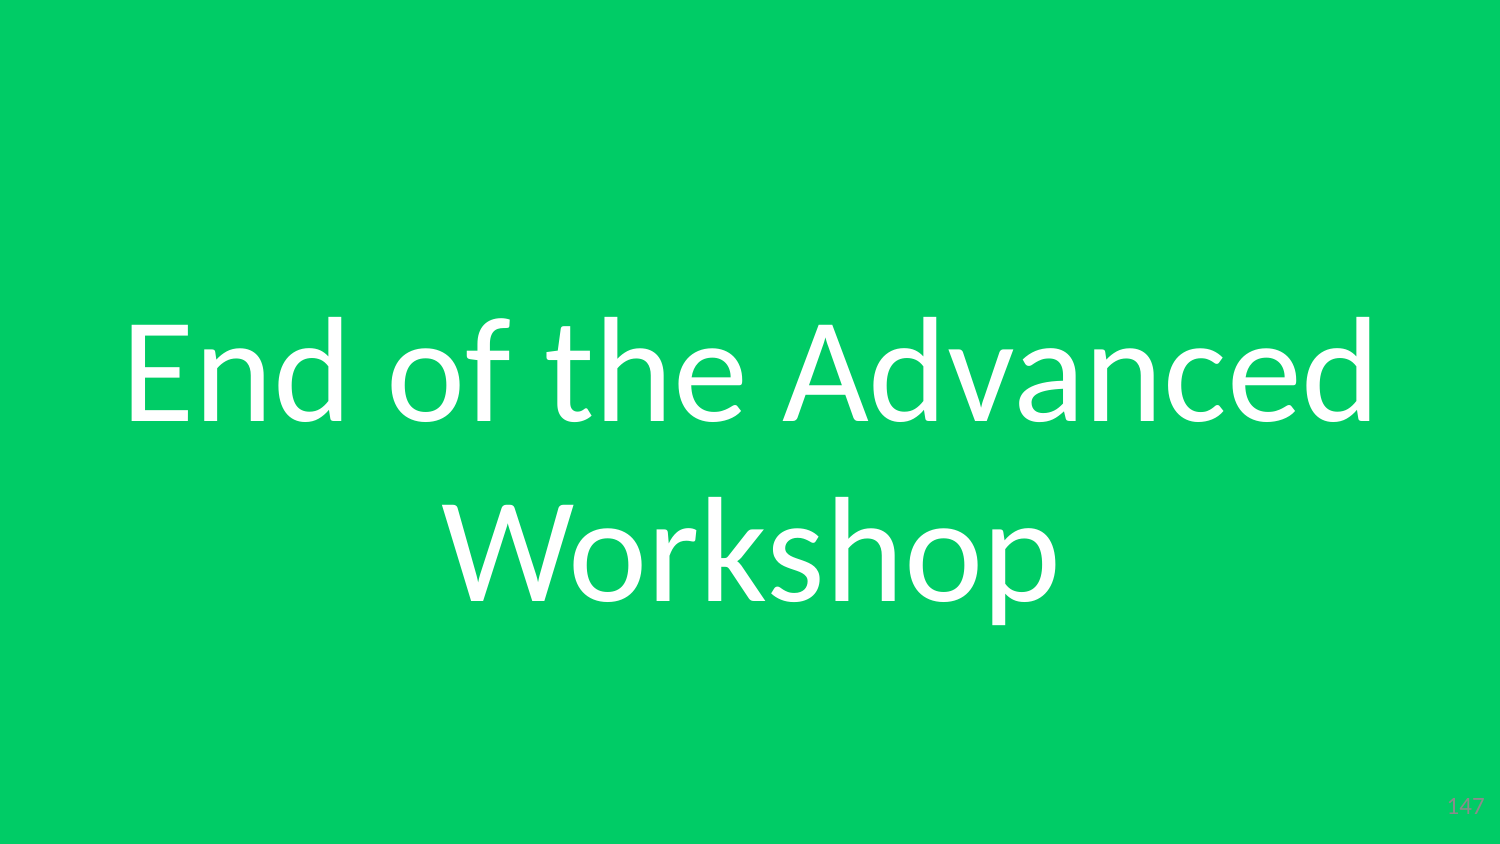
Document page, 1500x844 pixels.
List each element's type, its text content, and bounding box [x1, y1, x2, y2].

title End of the Advanced Workshop [76, 268, 1427, 635]
slide_number 147 [1415, 782, 1500, 828]
